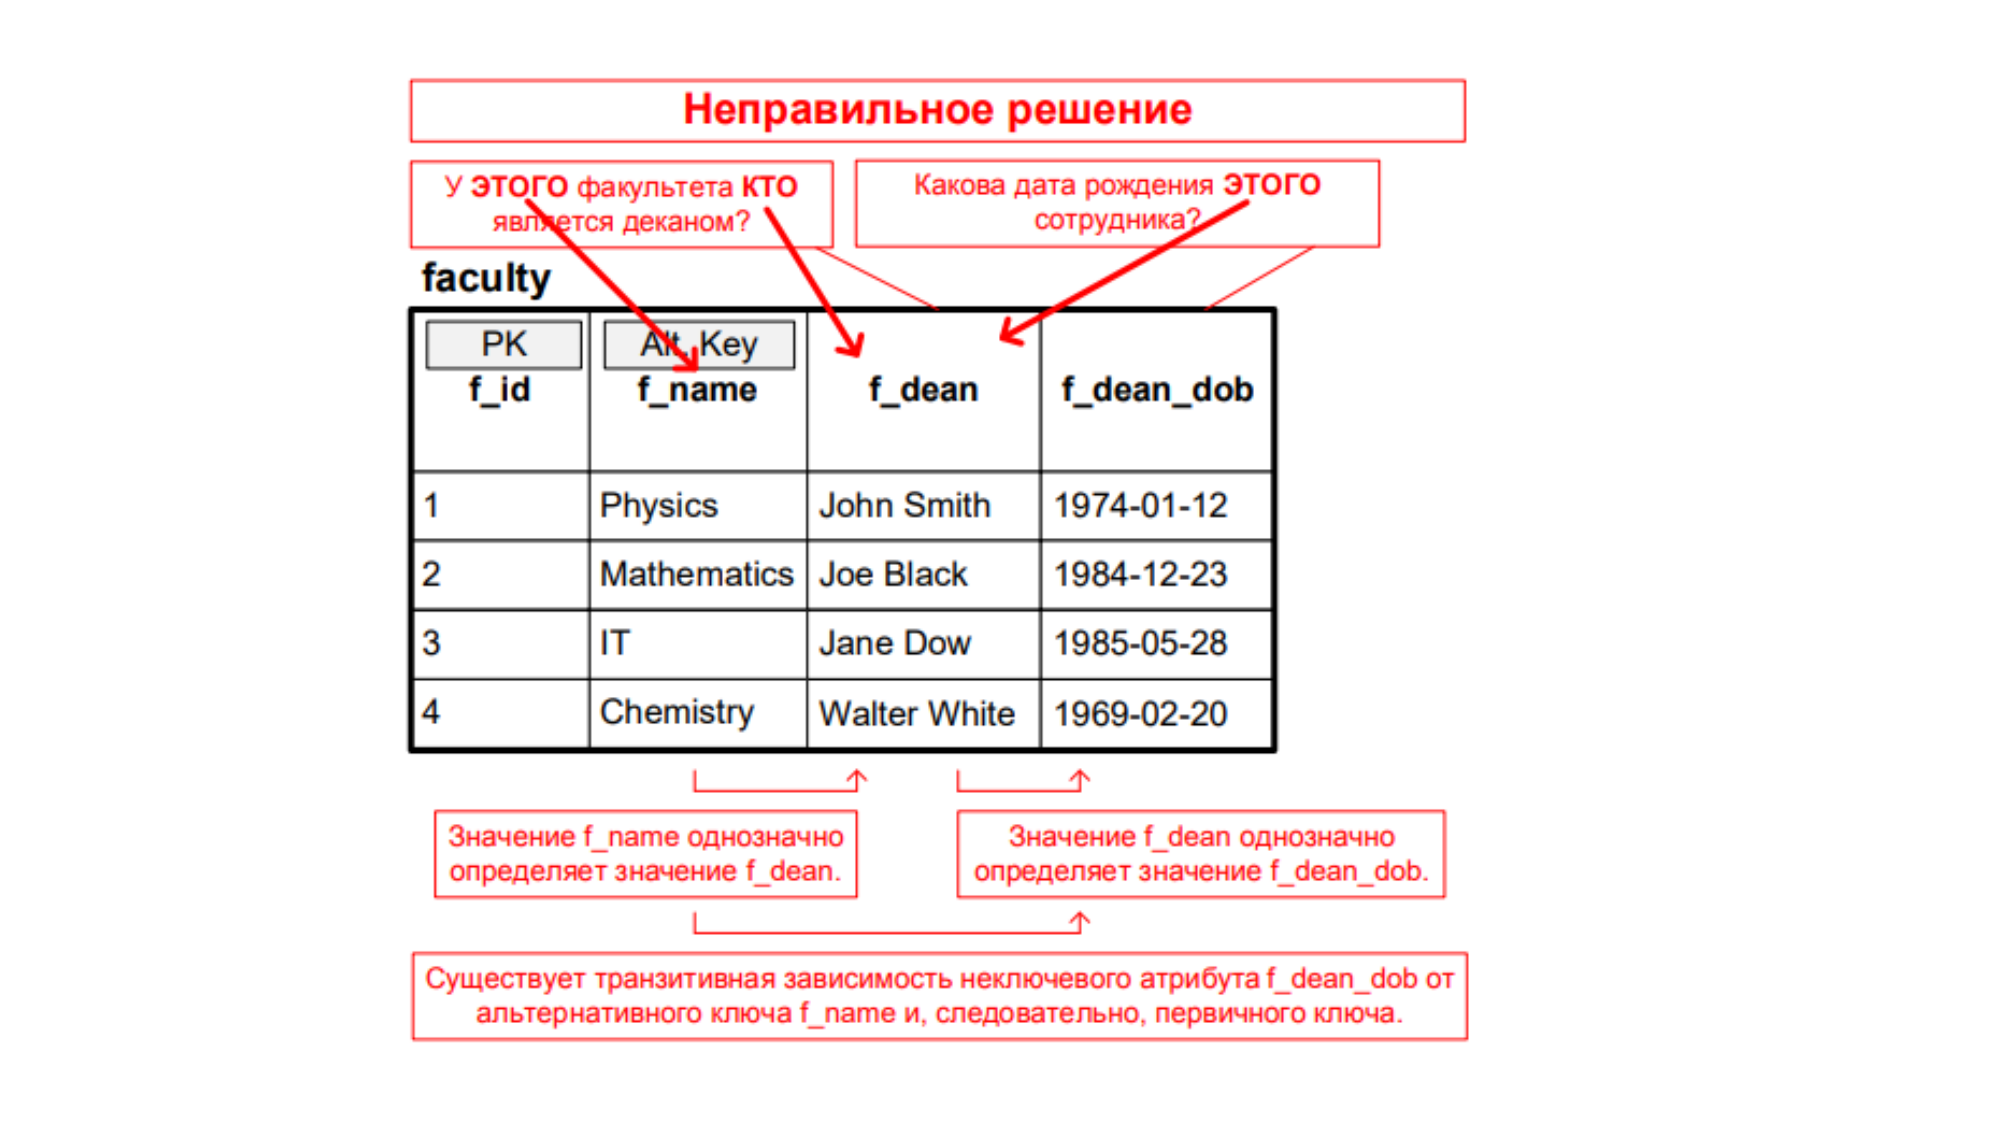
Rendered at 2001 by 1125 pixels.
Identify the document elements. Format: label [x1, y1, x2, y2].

picture [368, 66, 1527, 1066]
